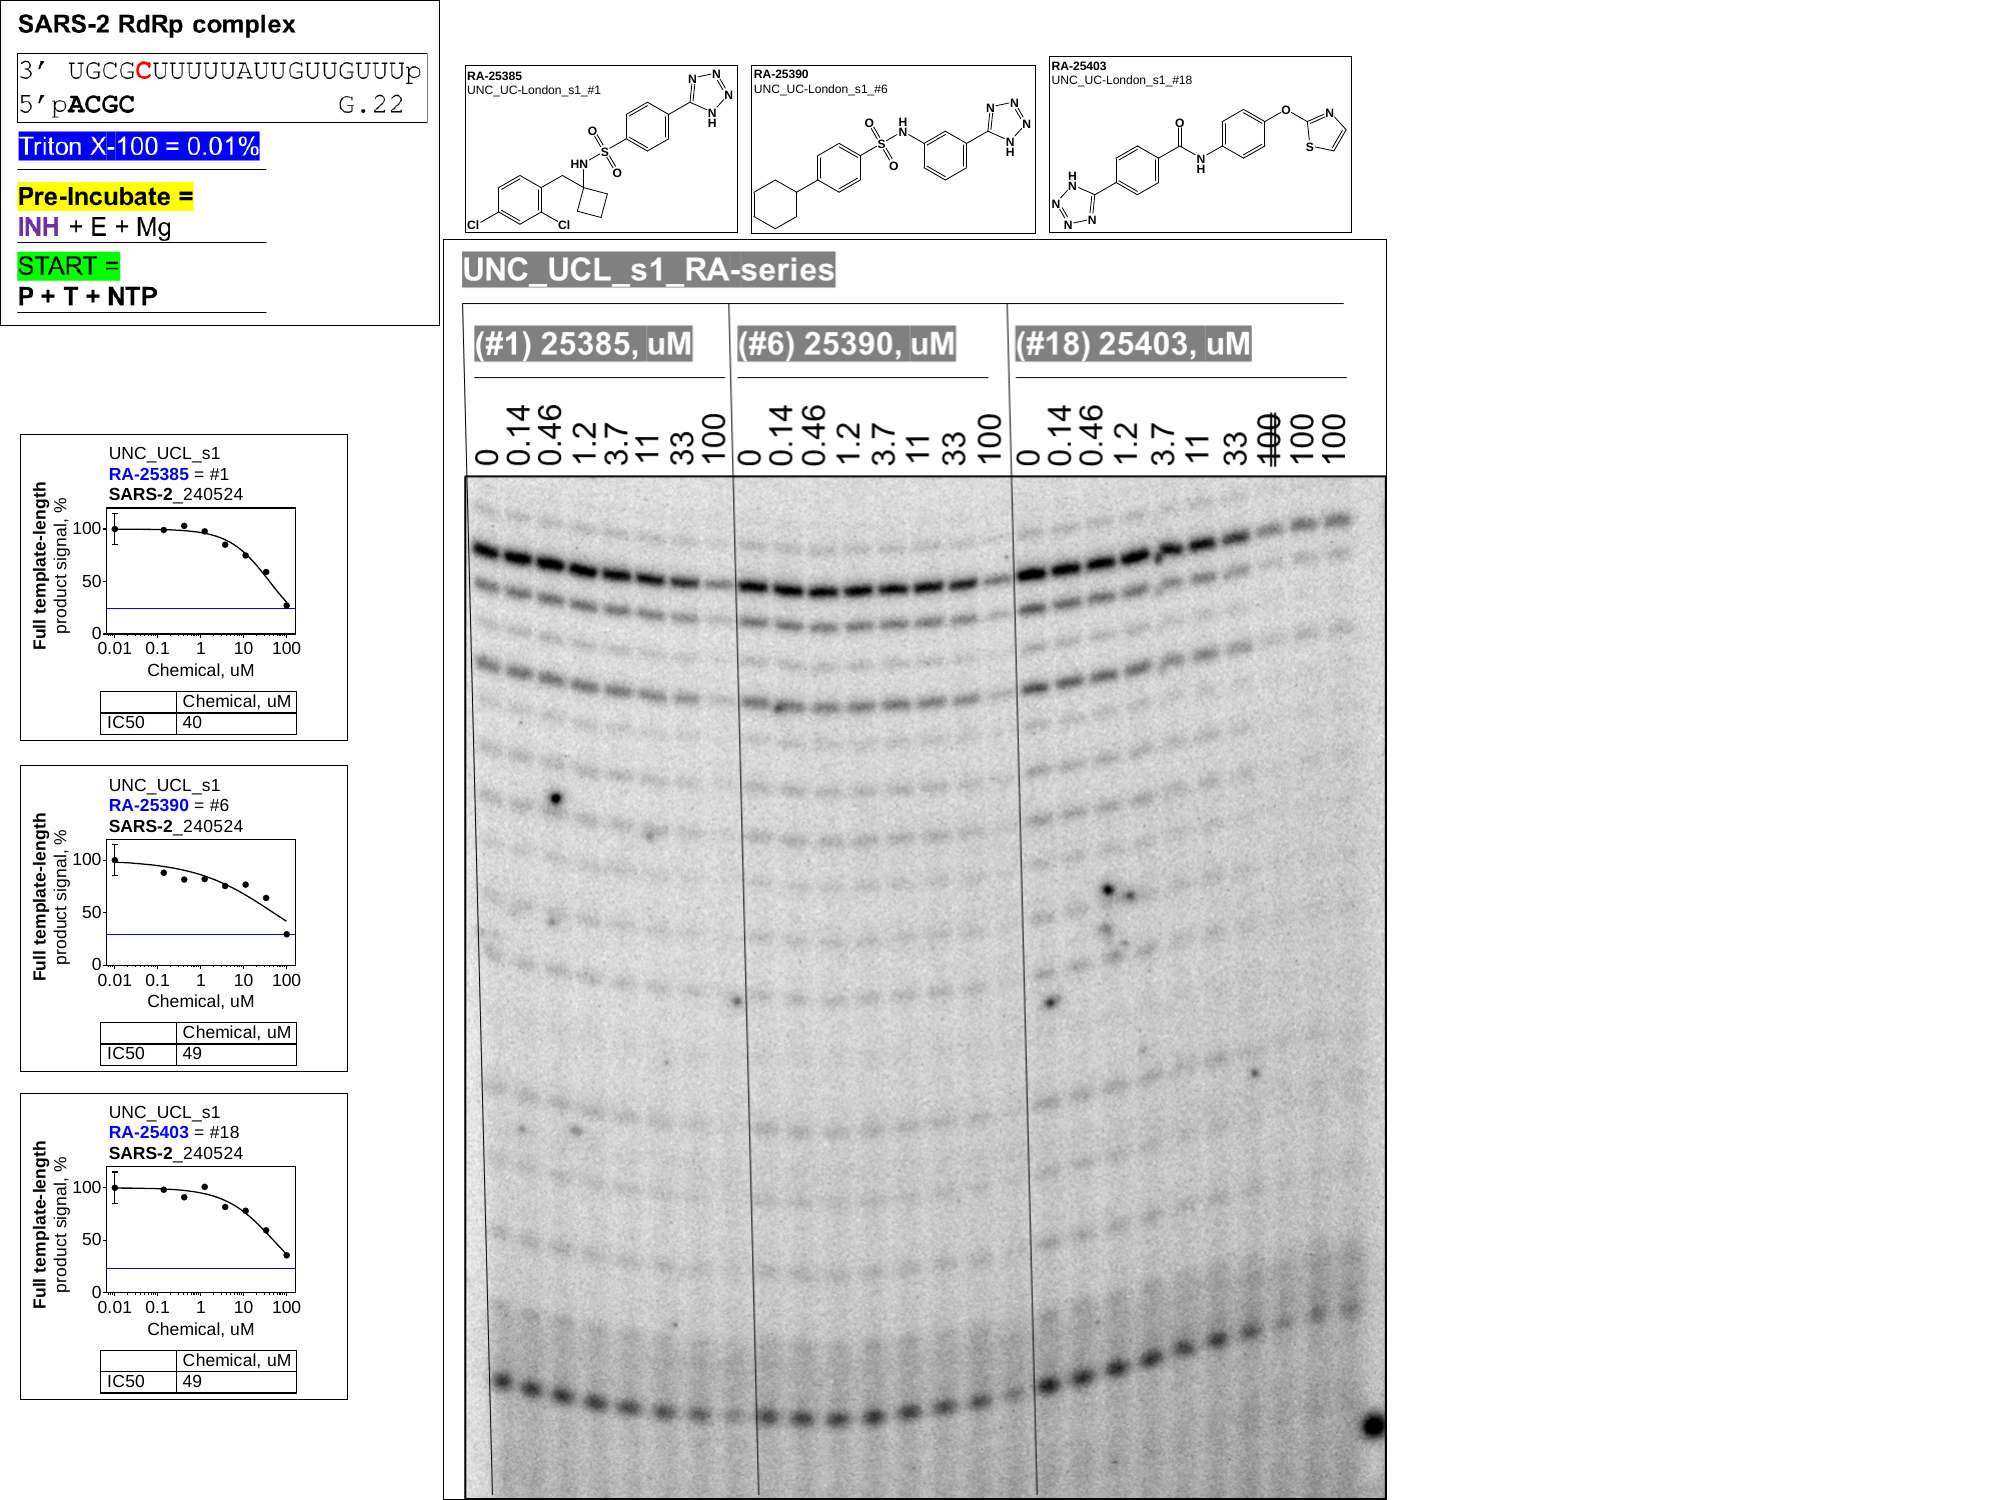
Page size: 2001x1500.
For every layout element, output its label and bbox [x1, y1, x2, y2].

text_box [464, 65, 738, 234]
text_box [20, 434, 348, 742]
text_box [20, 1093, 348, 1400]
text_box [751, 65, 1036, 234]
text_box [20, 765, 348, 1073]
text_box [1049, 56, 1352, 234]
picture [0, 0, 440, 326]
picture [443, 239, 1387, 1500]
